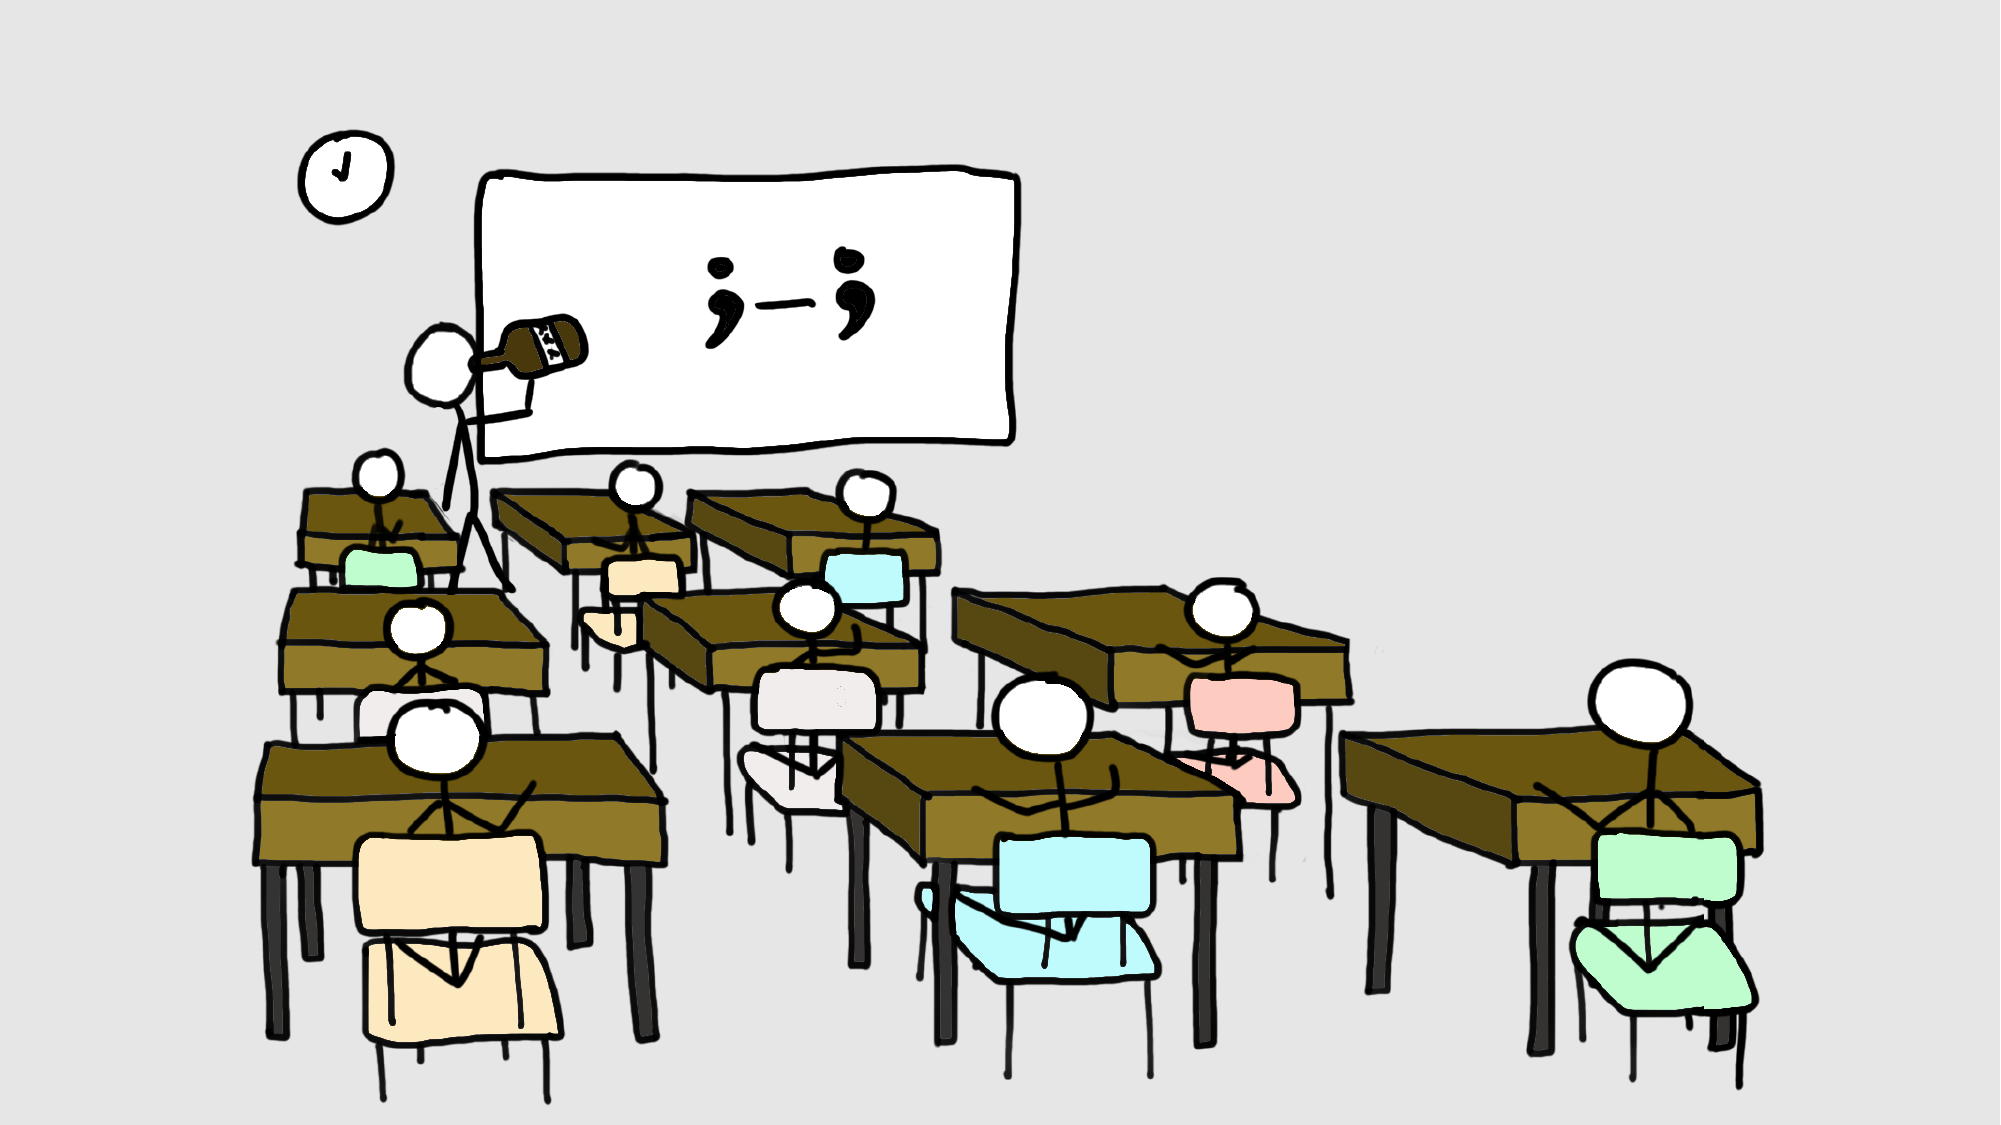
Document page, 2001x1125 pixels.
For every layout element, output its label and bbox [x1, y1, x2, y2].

picture [203, 0, 1797, 1125]
